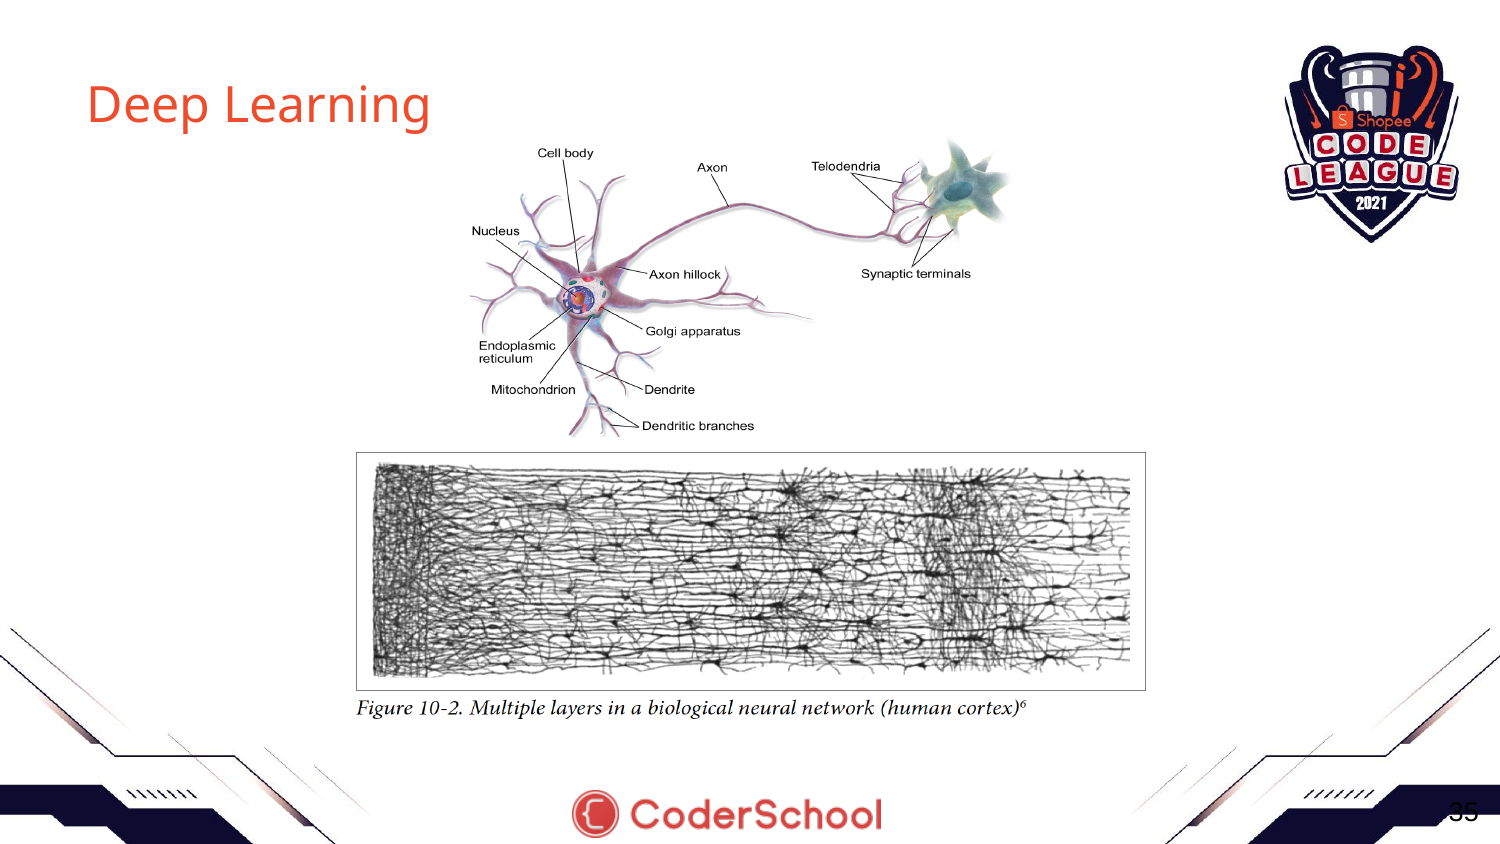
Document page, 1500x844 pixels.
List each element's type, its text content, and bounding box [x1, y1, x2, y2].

title Deep Learning [71, 57, 1197, 157]
picture [0, 0, 1500, 844]
slide_number ‹#› [1403, 779, 1494, 844]
